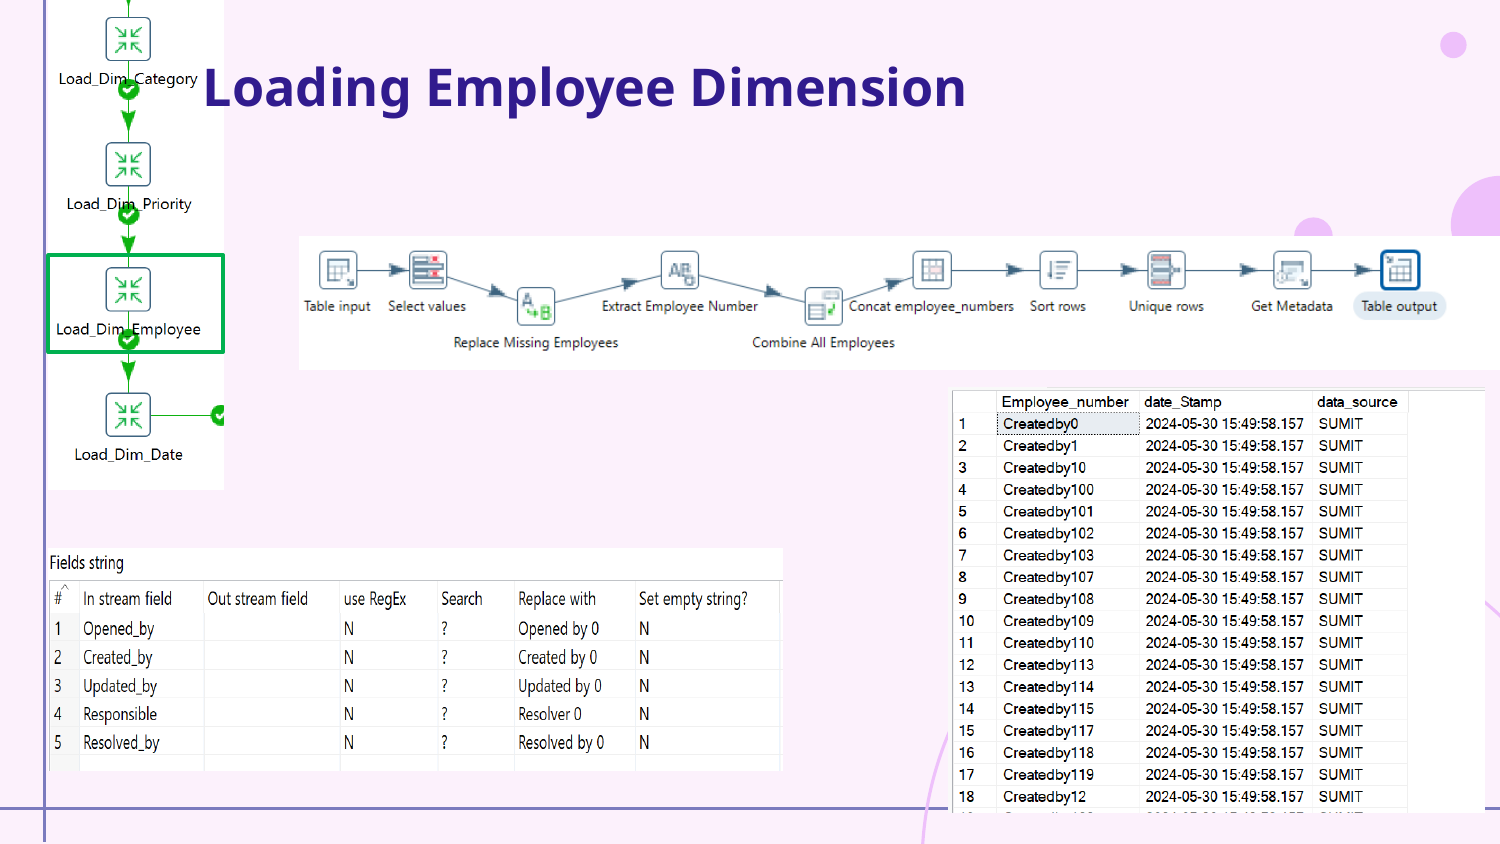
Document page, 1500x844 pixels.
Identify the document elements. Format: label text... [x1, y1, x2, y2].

text_box [1295, 218, 1332, 235]
picture [948, 387, 1485, 814]
text_box [922, 604, 1500, 844]
picture [48, 548, 783, 771]
title Loading Employee Dimension [228, 39, 1005, 123]
picture [298, 236, 1500, 370]
picture [48, 0, 224, 491]
